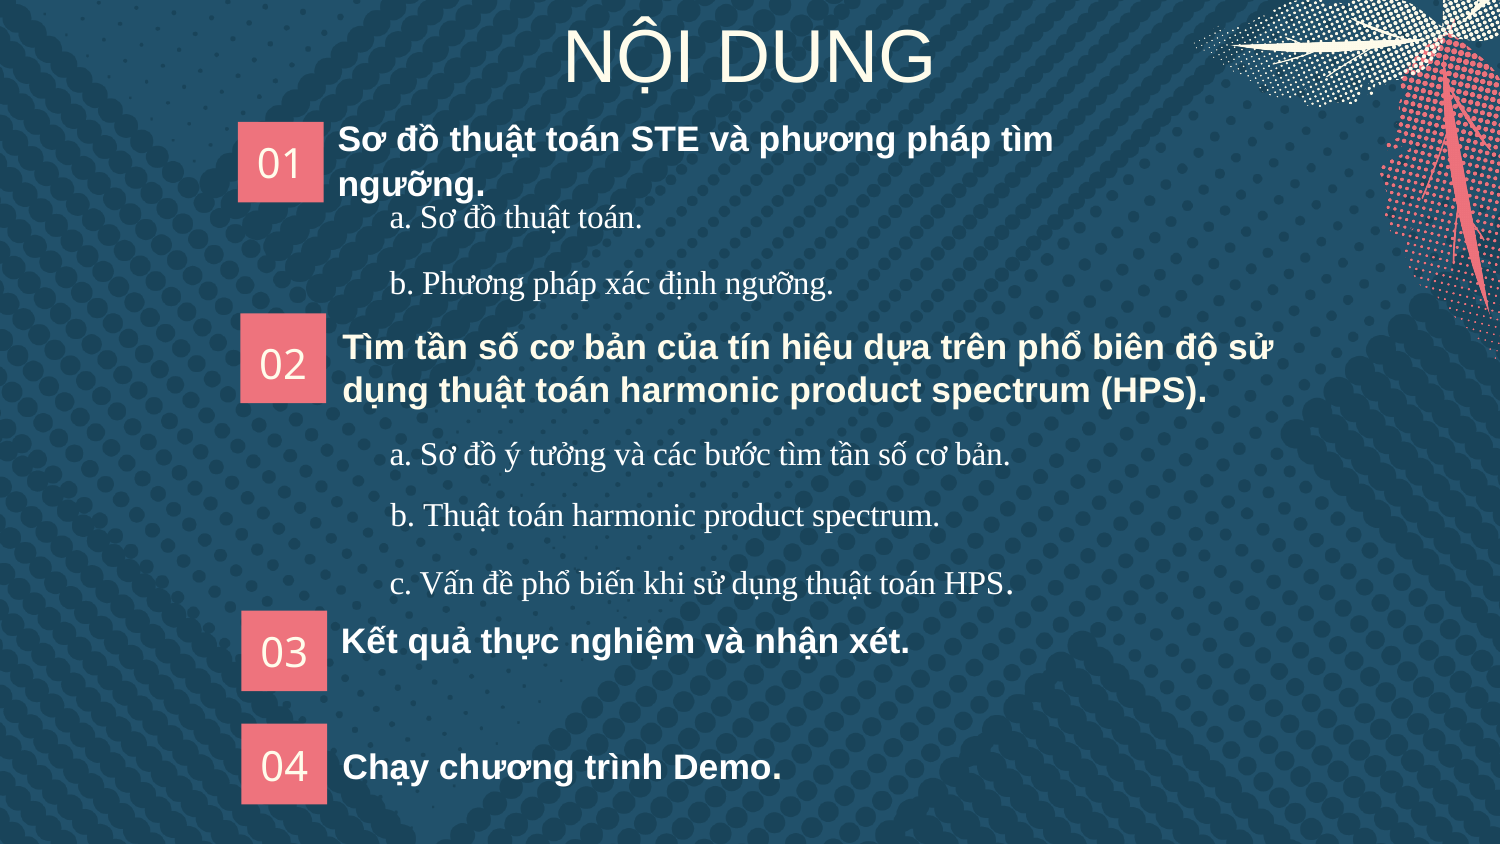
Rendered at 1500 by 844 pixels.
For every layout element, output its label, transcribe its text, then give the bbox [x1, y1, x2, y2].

text_box a. Sơ đồ thuật toán. [374, 168, 1200, 234]
picture [0, 0, 1500, 844]
text_box c. Vấn đề phổ biến khi sử dụng thuật toán HPS. [374, 526, 1202, 609]
text_box Chạy chương trình Demo. [327, 722, 1222, 806]
text_box 03 [241, 610, 328, 692]
text_box a. Sơ đồ ý tưởng và các bước tìm tần số cơ bản. [374, 404, 1355, 466]
text_box 02 [240, 313, 327, 404]
subtitle Tìm tần số cơ bản của tín hiệu dựa trên phổ biên độ sử dụng thuật toán harmonic product spectrum (HPS). [327, 347, 1333, 431]
text_box b. Phương pháp xác định ngưỡng. [374, 234, 1200, 309]
title NỘI DUNG [118, 5, 1382, 100]
text_box 04 [241, 723, 327, 805]
text_box Kết quả thực nghiệm và nhận xét. [326, 610, 1154, 668]
text_box b. Thuật toán harmonic product spectrum. [300, 466, 1355, 541]
subtitle Sơ đồ thuật toán STE và phương pháp tìm ngưỡng. [322, 118, 1178, 202]
title 01 [237, 121, 324, 203]
